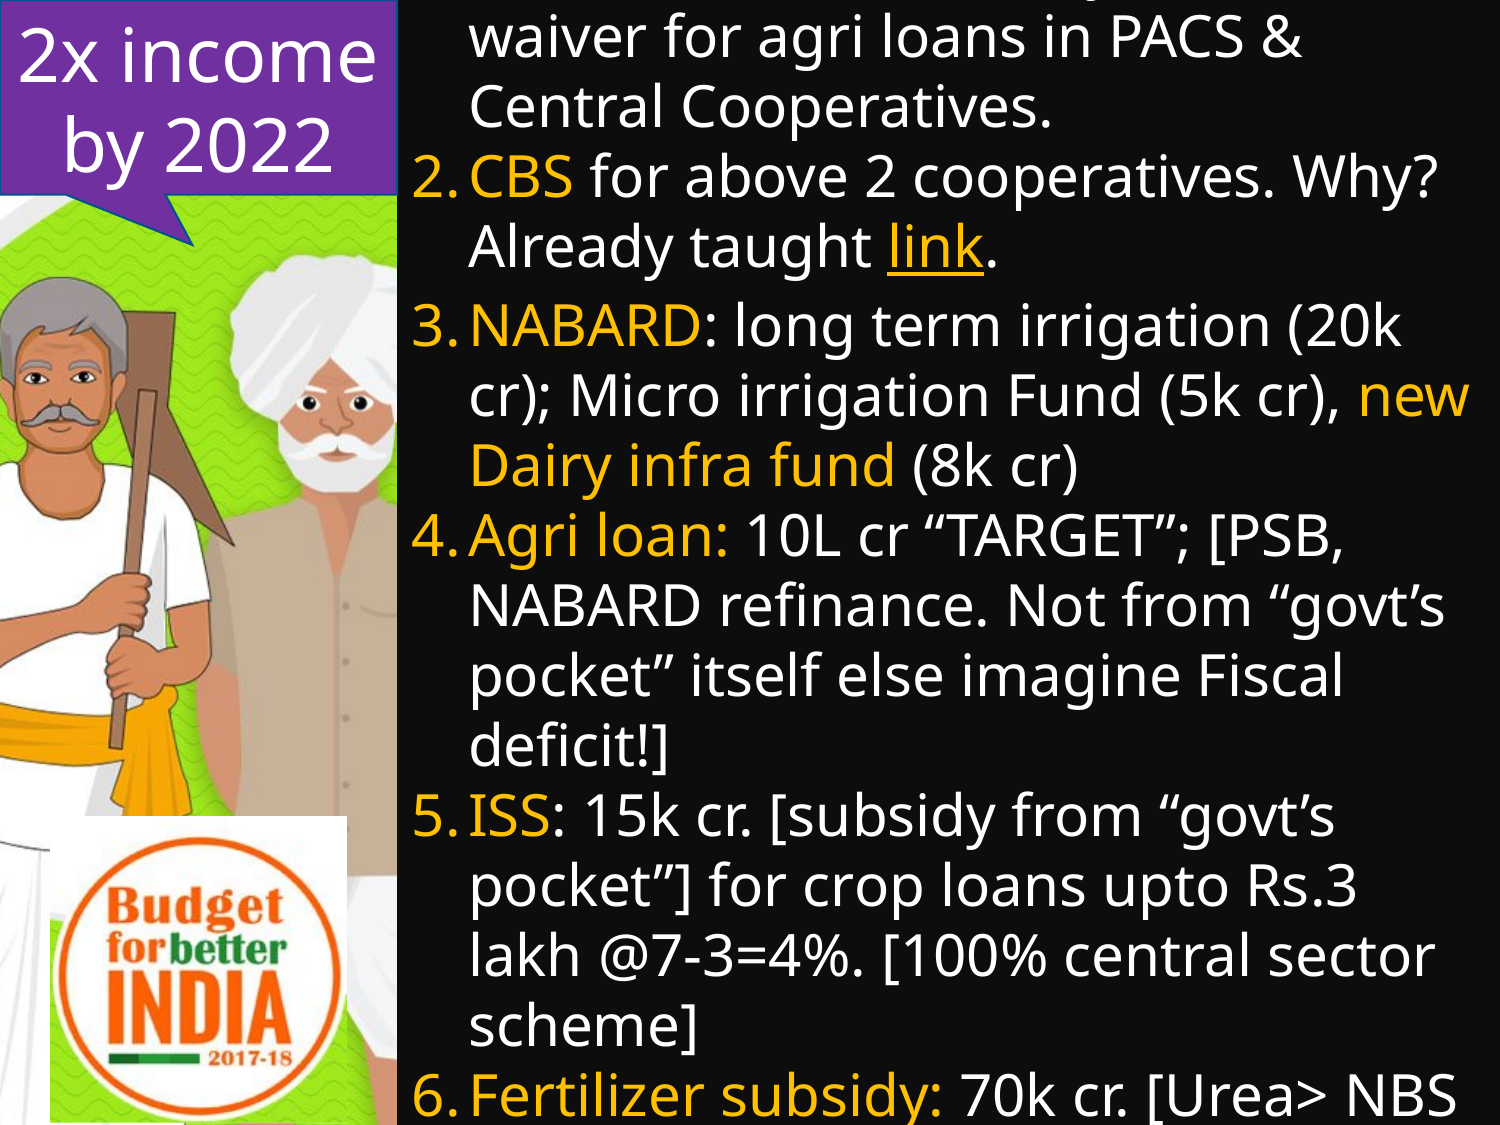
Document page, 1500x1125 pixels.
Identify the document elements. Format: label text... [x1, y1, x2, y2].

picture [0, 151, 398, 1125]
text_box Demonetization: 60 days interest waiver for agri loans in PACS & Central Cooperatives. CBS for above 2 cooperatives. Why? Already taught link. NABARD: long term irrigation (20k cr); Micro irrigation Fund (5k cr), new Dairy infra fund (8k cr) Agri loan: 10L cr “TARGET”; [PSB, NABARD refinance. Not from “govt’s pocket” itself else imagine Fiscal deficit!] ISS: 15k cr. [subsidy from “govt’s pocket”] for crop loans upto Rs.3 lakh @7-3=4%. [100% central sector scheme] Fertilizer subsidy: 70k cr. [Urea> NBS (PK)] [398, 0, 1500, 1125]
text_box 2x income by 2022 [0, 0, 399, 196]
